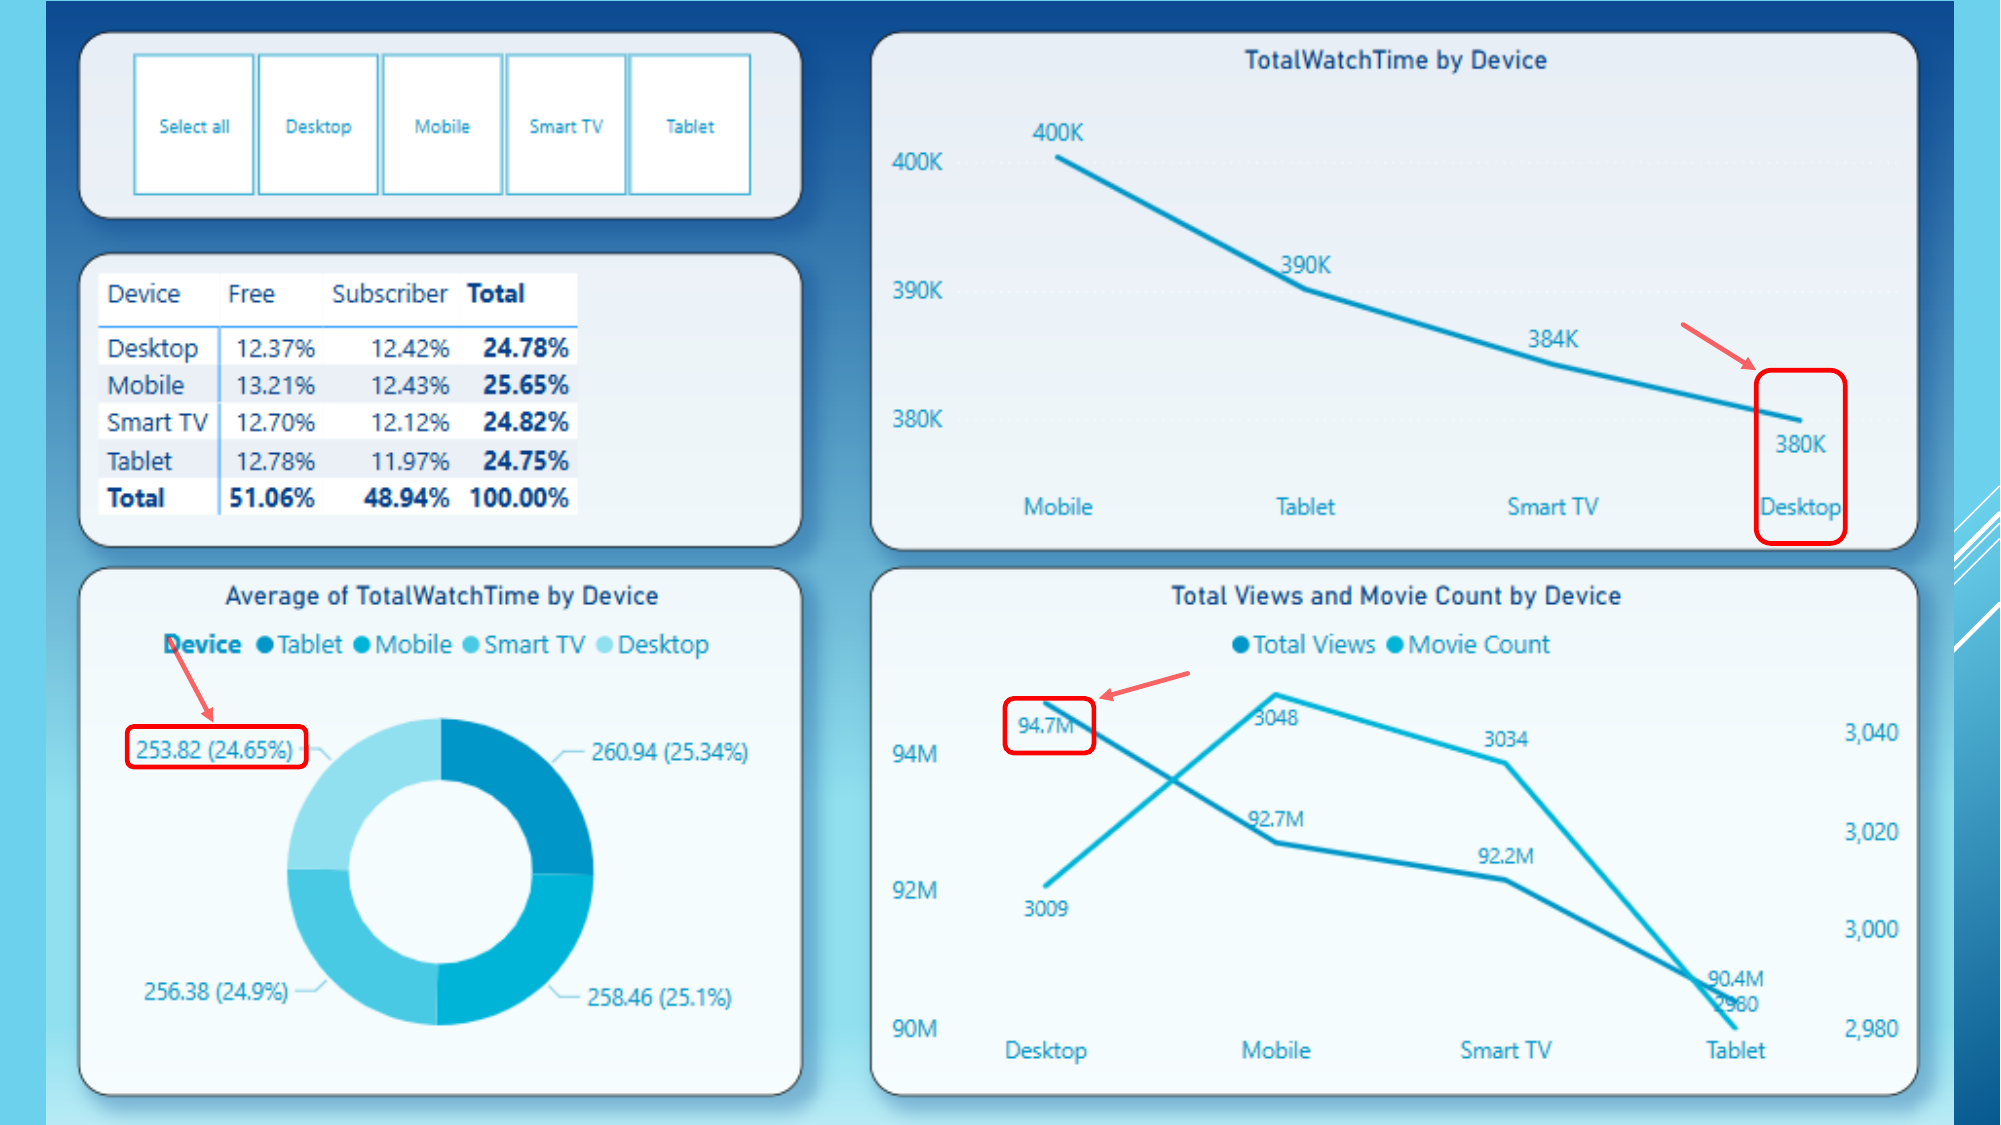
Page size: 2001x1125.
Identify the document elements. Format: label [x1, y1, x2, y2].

picture [46, 0, 1954, 1125]
text_box [1098, 673, 1188, 699]
text_box [1682, 324, 1757, 371]
text_box [168, 638, 214, 723]
